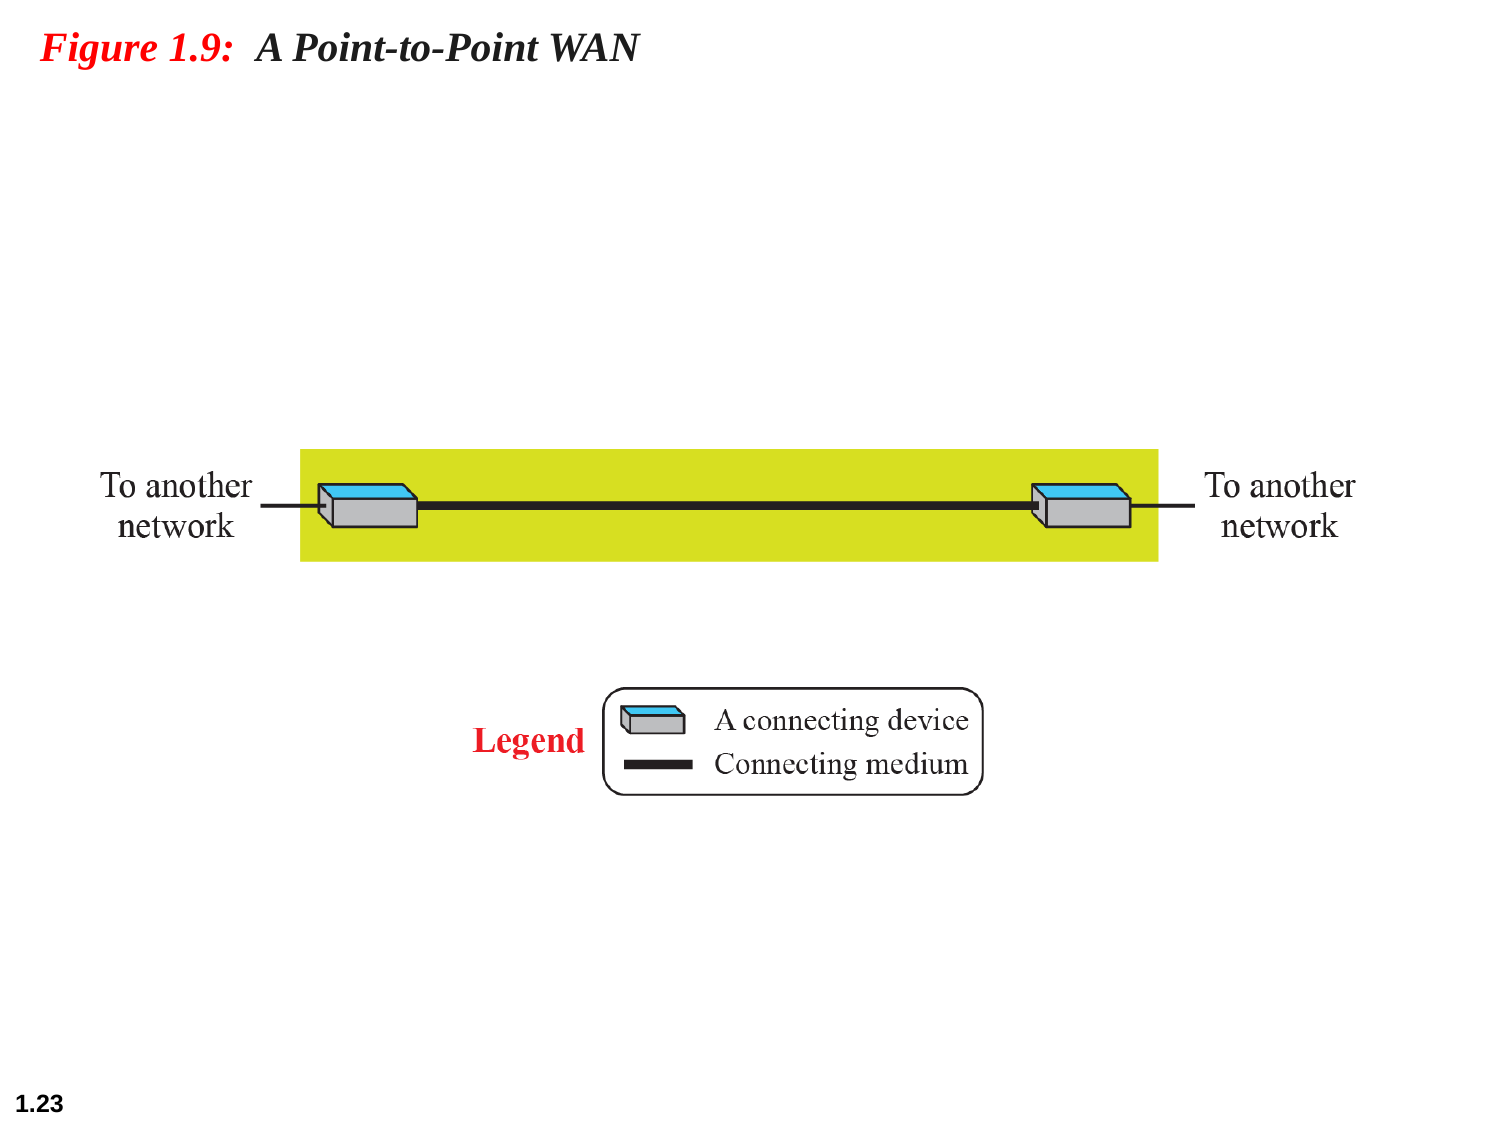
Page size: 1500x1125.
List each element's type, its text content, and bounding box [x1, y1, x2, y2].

text_box Figure 1.9: A Point-to-Point WAN [24, 12, 1125, 78]
text_box 1.23 [0, 1049, 313, 1125]
picture [99, 449, 1356, 562]
picture [472, 687, 984, 796]
